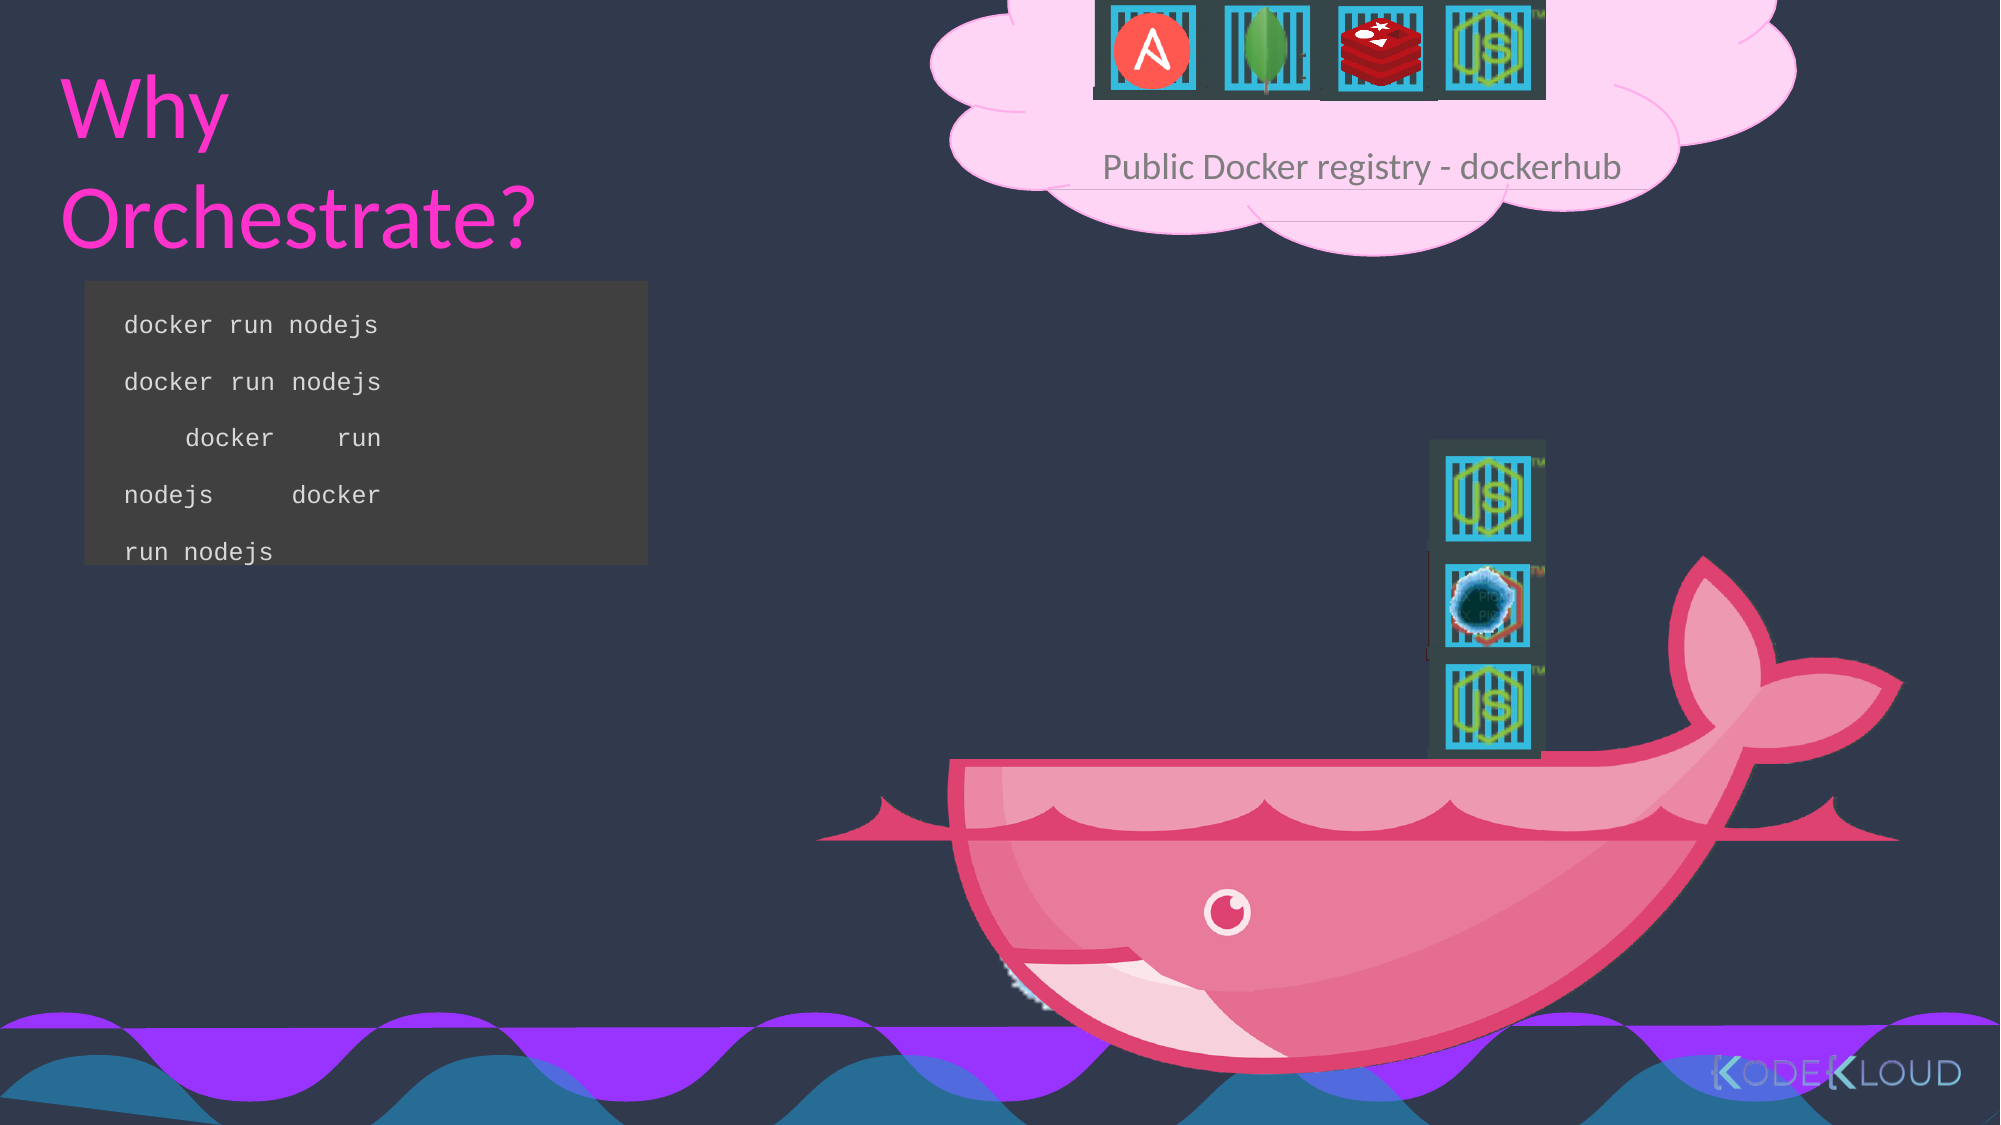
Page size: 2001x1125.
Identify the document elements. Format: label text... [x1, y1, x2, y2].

text_box docker run nodejs docker run nodejs docker run nodejs docker run nodejs [84, 280, 649, 414]
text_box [813, 455, 1907, 1103]
title Why Orchestrate? [57, 44, 727, 267]
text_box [930, 0, 1797, 256]
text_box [0, 416, 2000, 1125]
